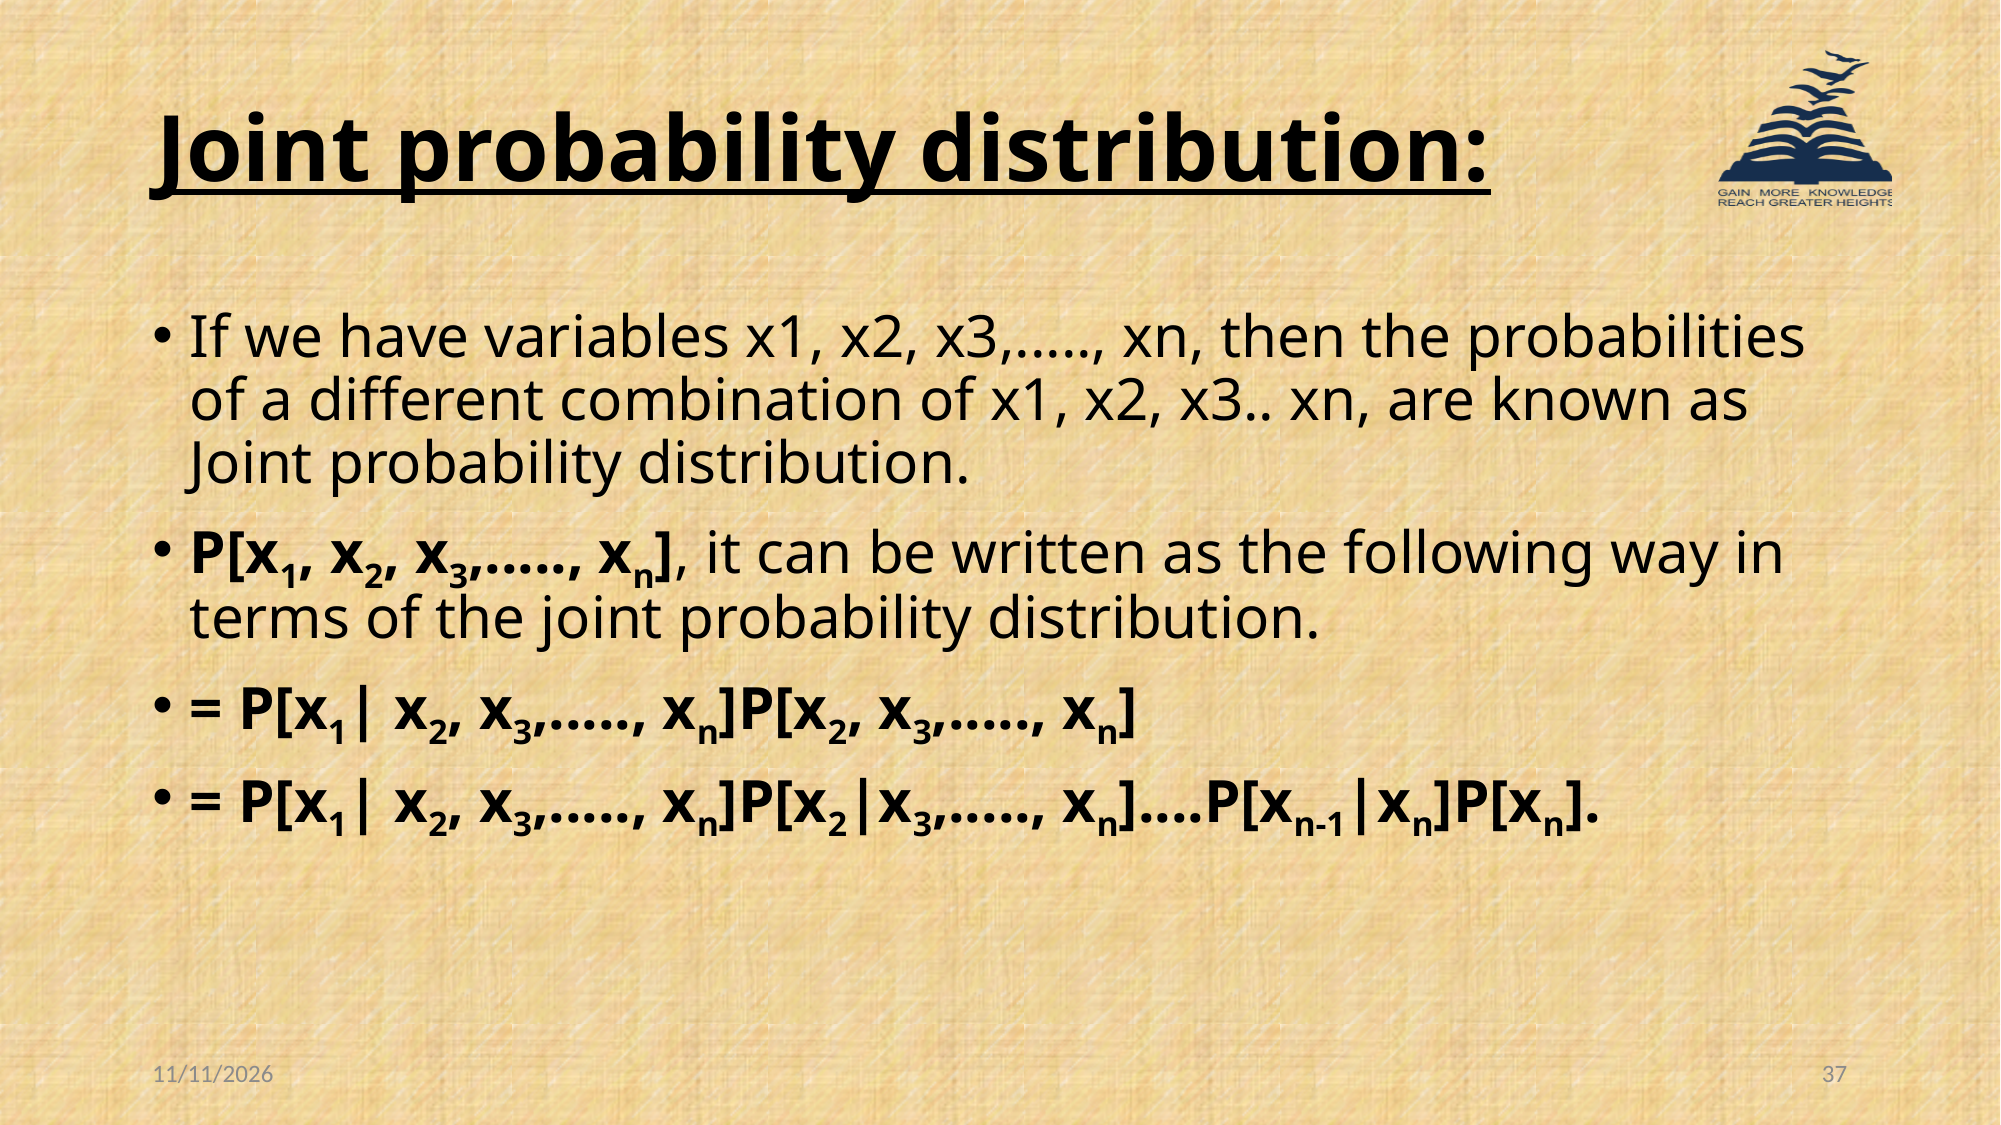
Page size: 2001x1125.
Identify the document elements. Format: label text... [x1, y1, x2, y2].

picture [0, 0, 2001, 1125]
list If we have variables x1, x2, x3,....., xn, then the probabilities of a different combination of x1, x2, x3.. xn, are known as Joint probability distribution. P[x1, x2, x3,....., xn], it can be written as the following way in terms of the joint probability distribution. = P[x1| x2, x3,....., xn]P[x2, x3,....., xn] = P[x1| x2, x3,....., xn]P[x2|x3,....., xn]....P[xn-1|xn]P[xn]. [137, 299, 1863, 1014]
title Joint probability distribution: [141, 98, 1867, 316]
slide_number 37 [1412, 1042, 1863, 1103]
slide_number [137, 1042, 588, 1103]
